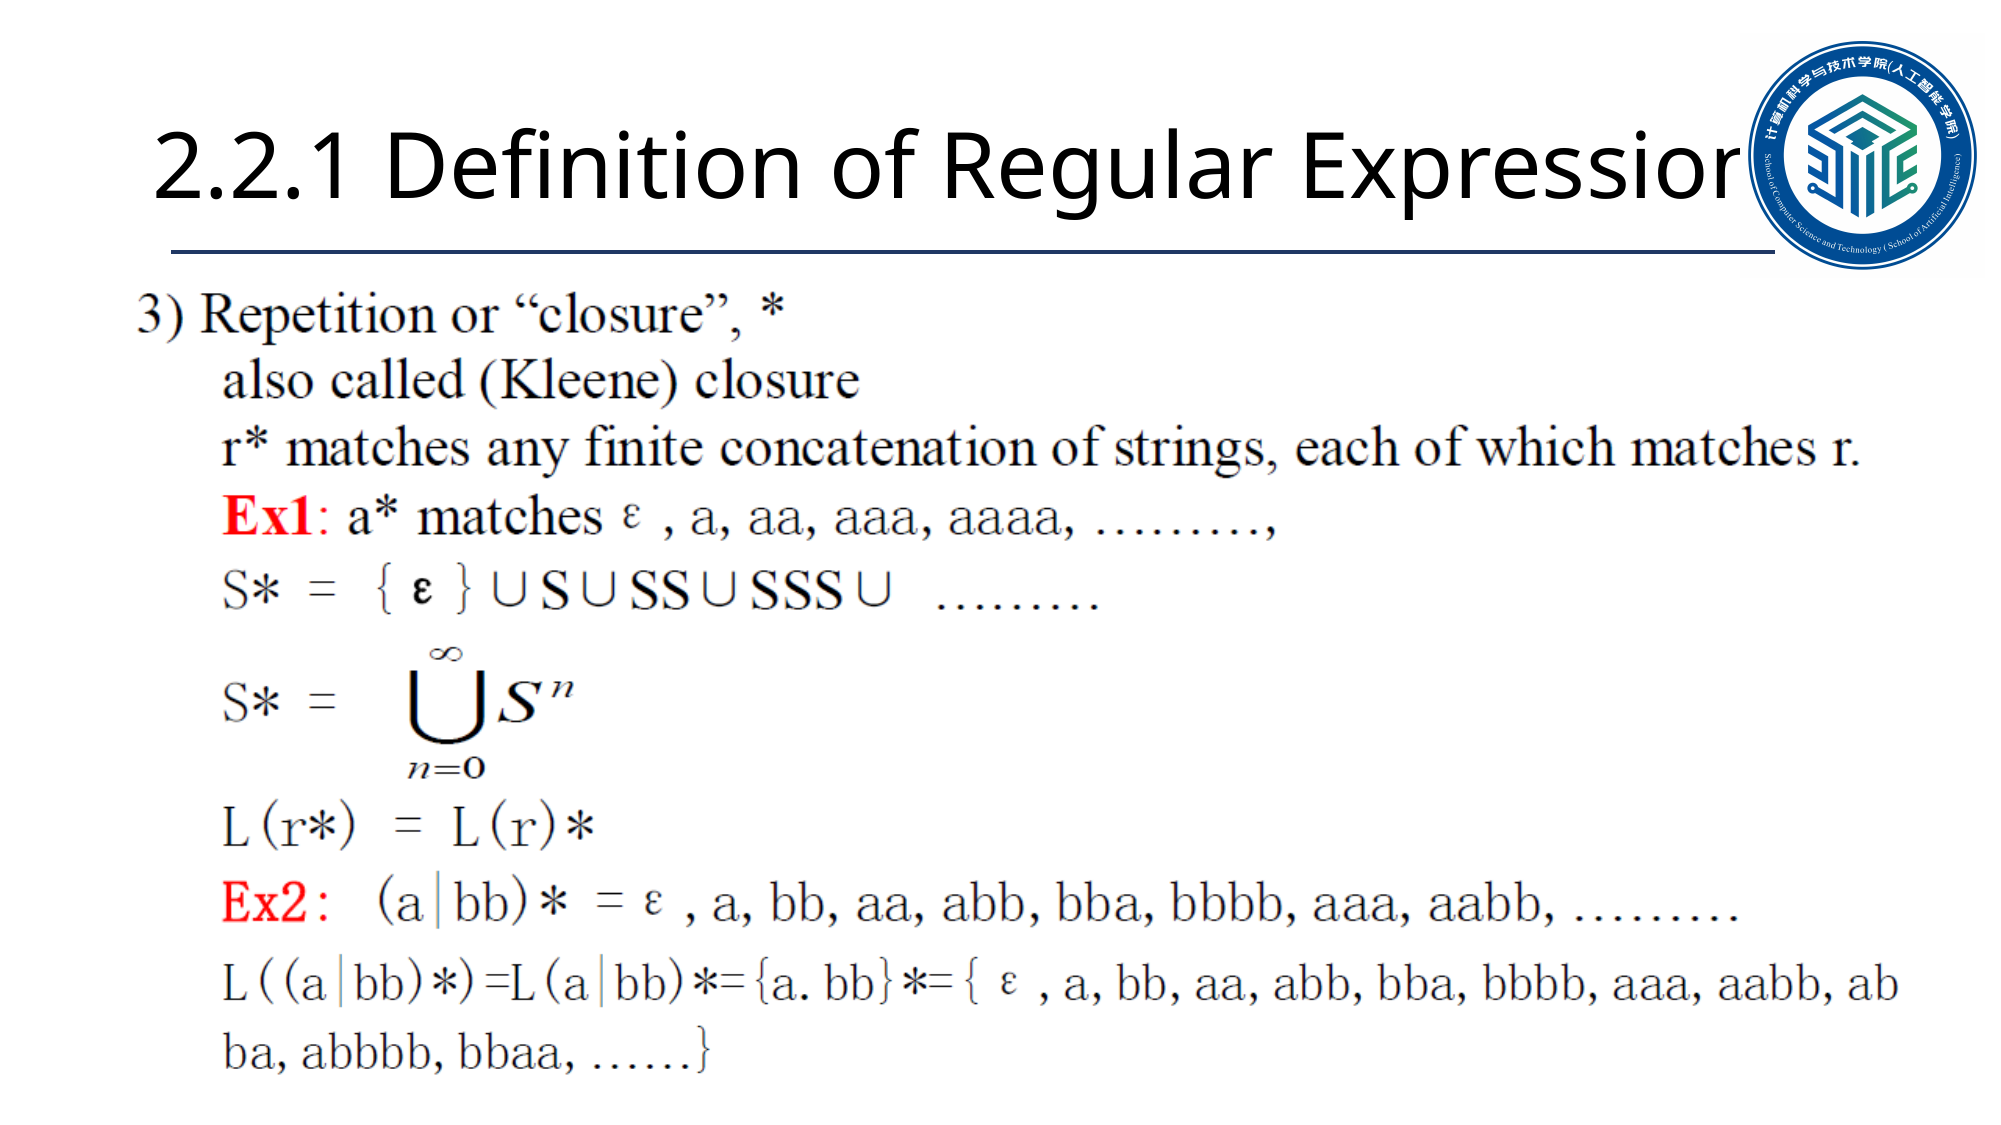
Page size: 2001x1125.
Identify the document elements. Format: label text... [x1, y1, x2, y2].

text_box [122, 278, 1911, 1079]
title 2.2.1 Definition of Regular Expression [137, 59, 1740, 278]
picture [1740, 33, 1985, 278]
